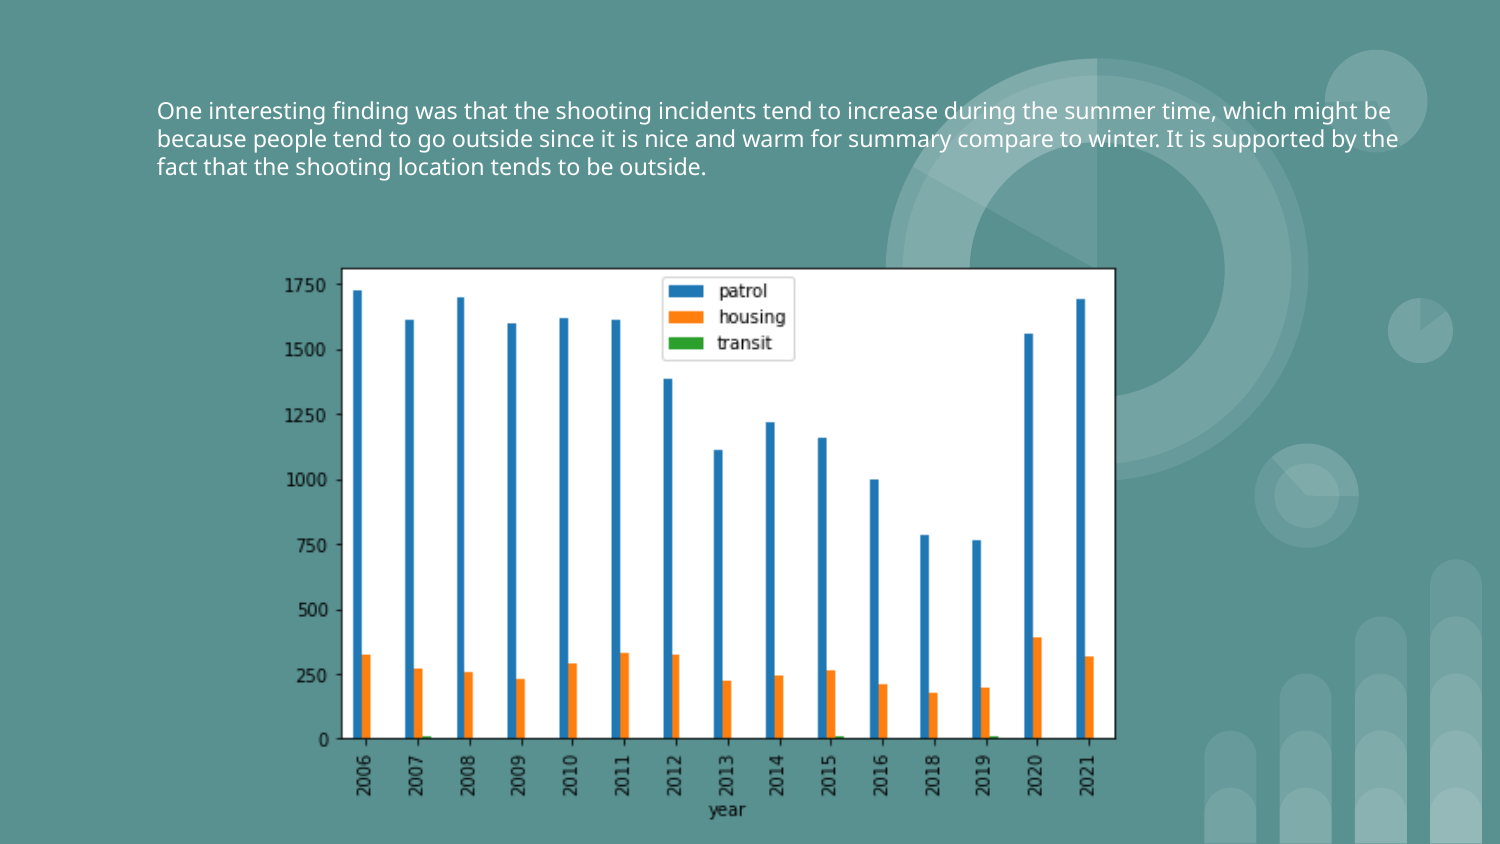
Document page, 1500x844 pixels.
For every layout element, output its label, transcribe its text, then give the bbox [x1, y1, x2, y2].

subtitle One interesting finding was that the shooting incidents tend to increase during the summer time, which might be because people tend to go outside since it is nice and warm for summary compare to winter. It is supported by the fact that the shooting location tends to be outside. [141, 81, 1421, 196]
picture [272, 256, 1127, 832]
